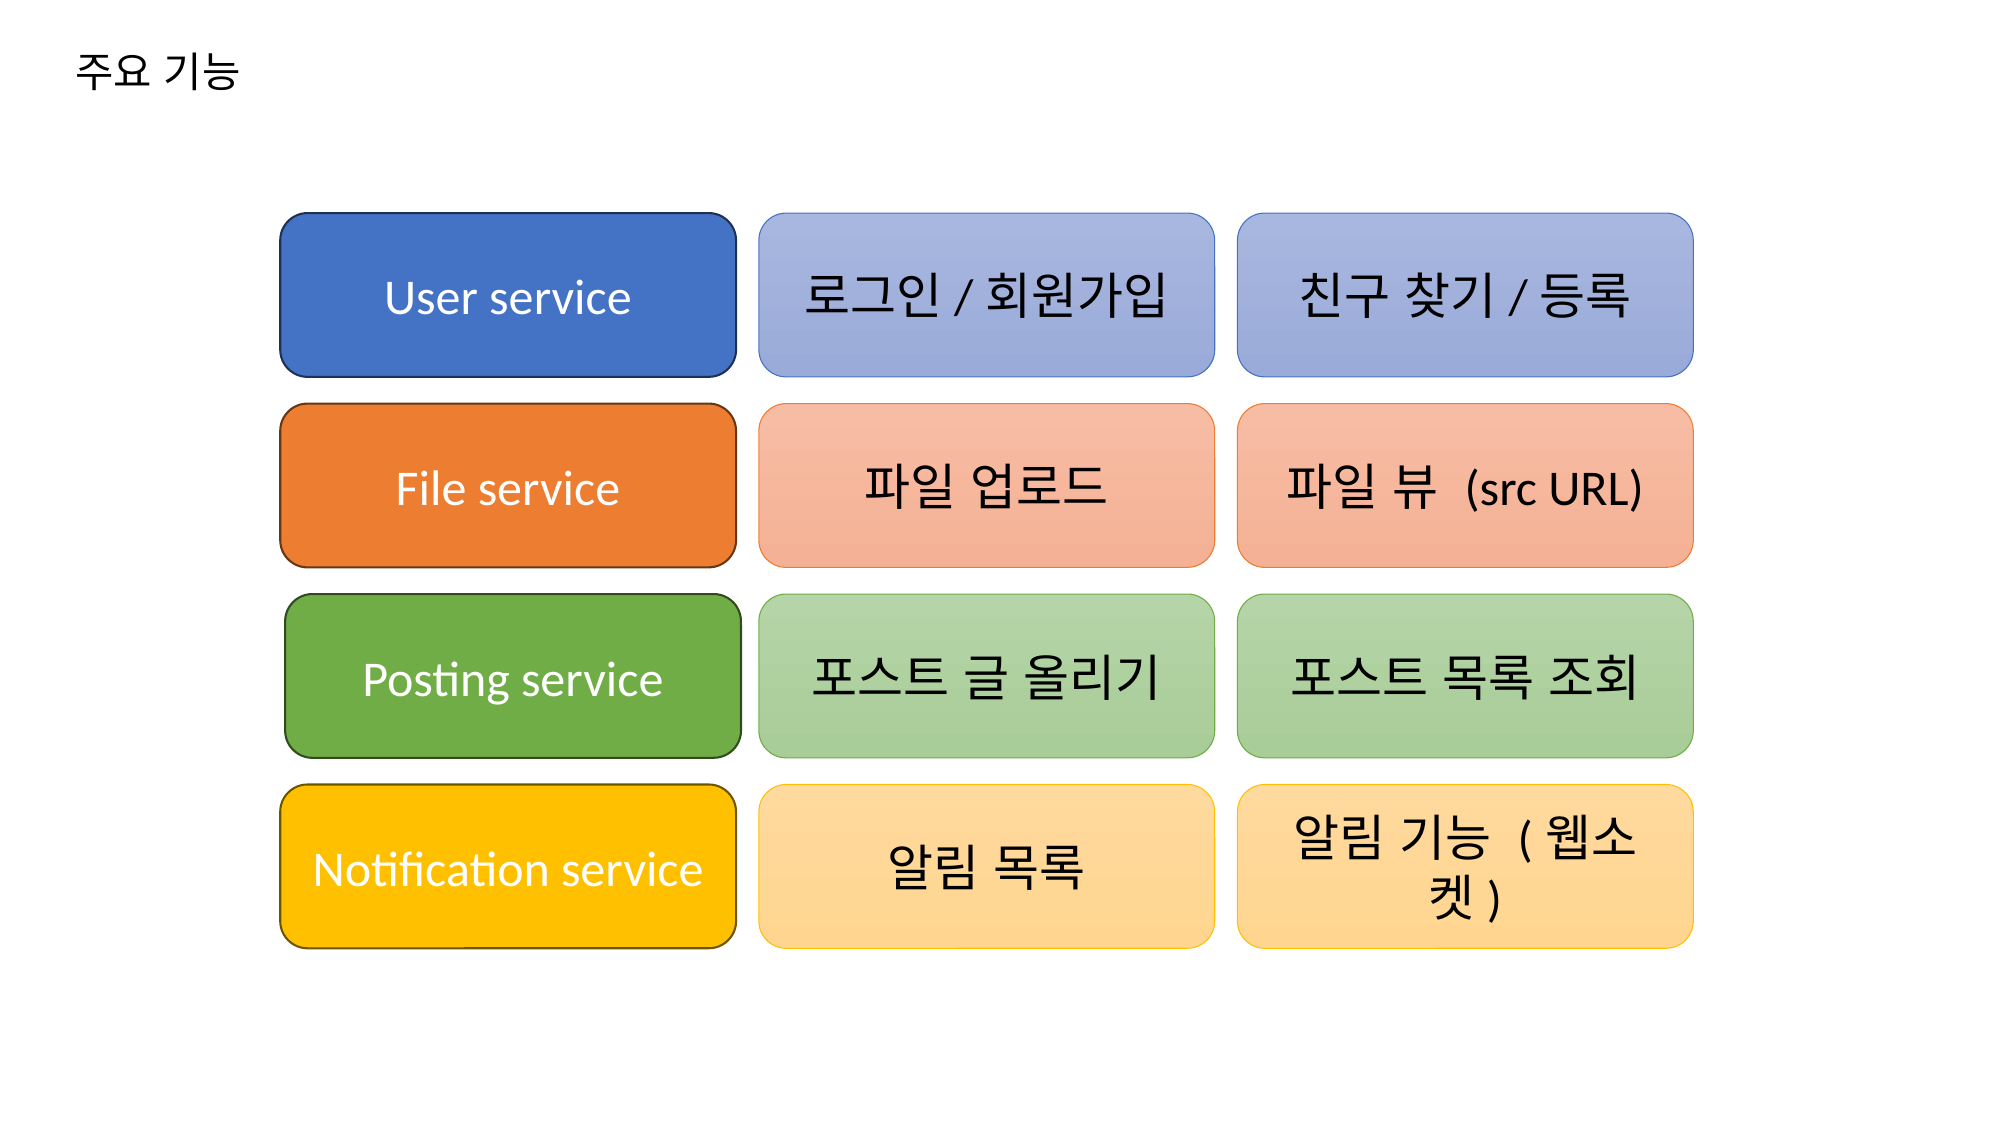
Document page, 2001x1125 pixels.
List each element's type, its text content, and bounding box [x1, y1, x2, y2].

text_box Notification service [279, 783, 738, 950]
text_box 파일 업로드 [758, 403, 1216, 568]
text_box 포스트 목록 조회 [1236, 593, 1694, 759]
text_box File service [279, 402, 738, 569]
text_box 알림 기능 (웹소켓) [1236, 783, 1694, 949]
text_box 주요 기능 [60, 37, 353, 103]
text_box User service [279, 212, 738, 378]
text_box 알림 목록 [758, 783, 1216, 949]
text_box 로그인/회원가입 [758, 212, 1216, 378]
text_box Posting service [284, 593, 743, 759]
text_box 파일 뷰 (src URL) [1236, 403, 1694, 568]
text_box 포스트 글 올리기 [758, 593, 1216, 759]
text_box 친구 찾기/등록 [1236, 212, 1694, 378]
